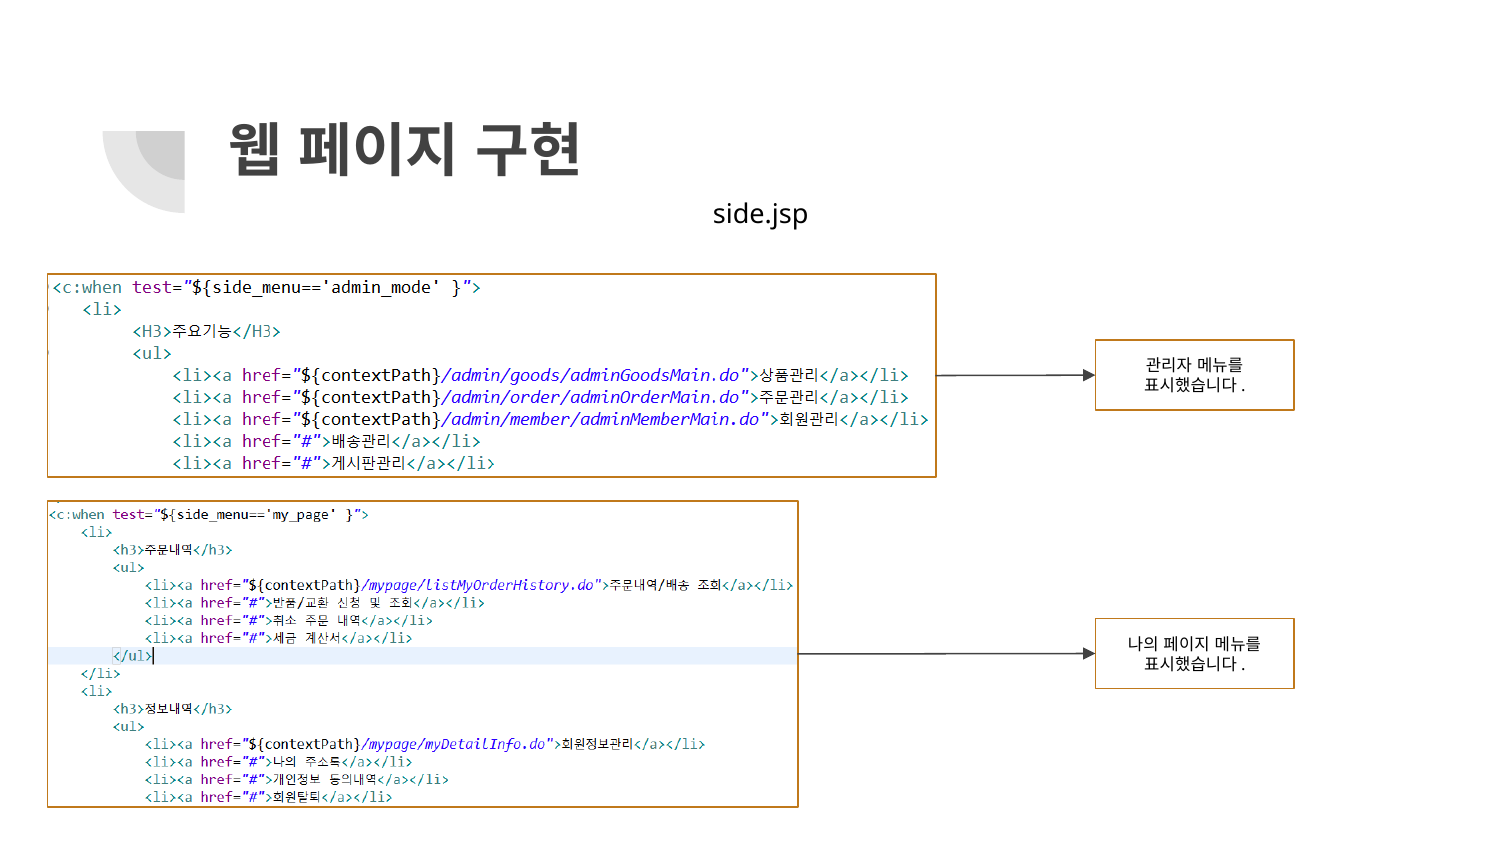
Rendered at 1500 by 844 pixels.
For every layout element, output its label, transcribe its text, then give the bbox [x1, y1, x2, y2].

text_box side.jsp [184, 181, 1338, 244]
title 웹 페이지 구현 [213, 98, 1368, 263]
text_box 나의 페이지 메뉴를 표시했습니다. [1095, 618, 1295, 689]
picture [47, 501, 798, 807]
picture [47, 274, 936, 477]
text_box 관리자 메뉴를 표시했습니다. [1095, 340, 1295, 411]
